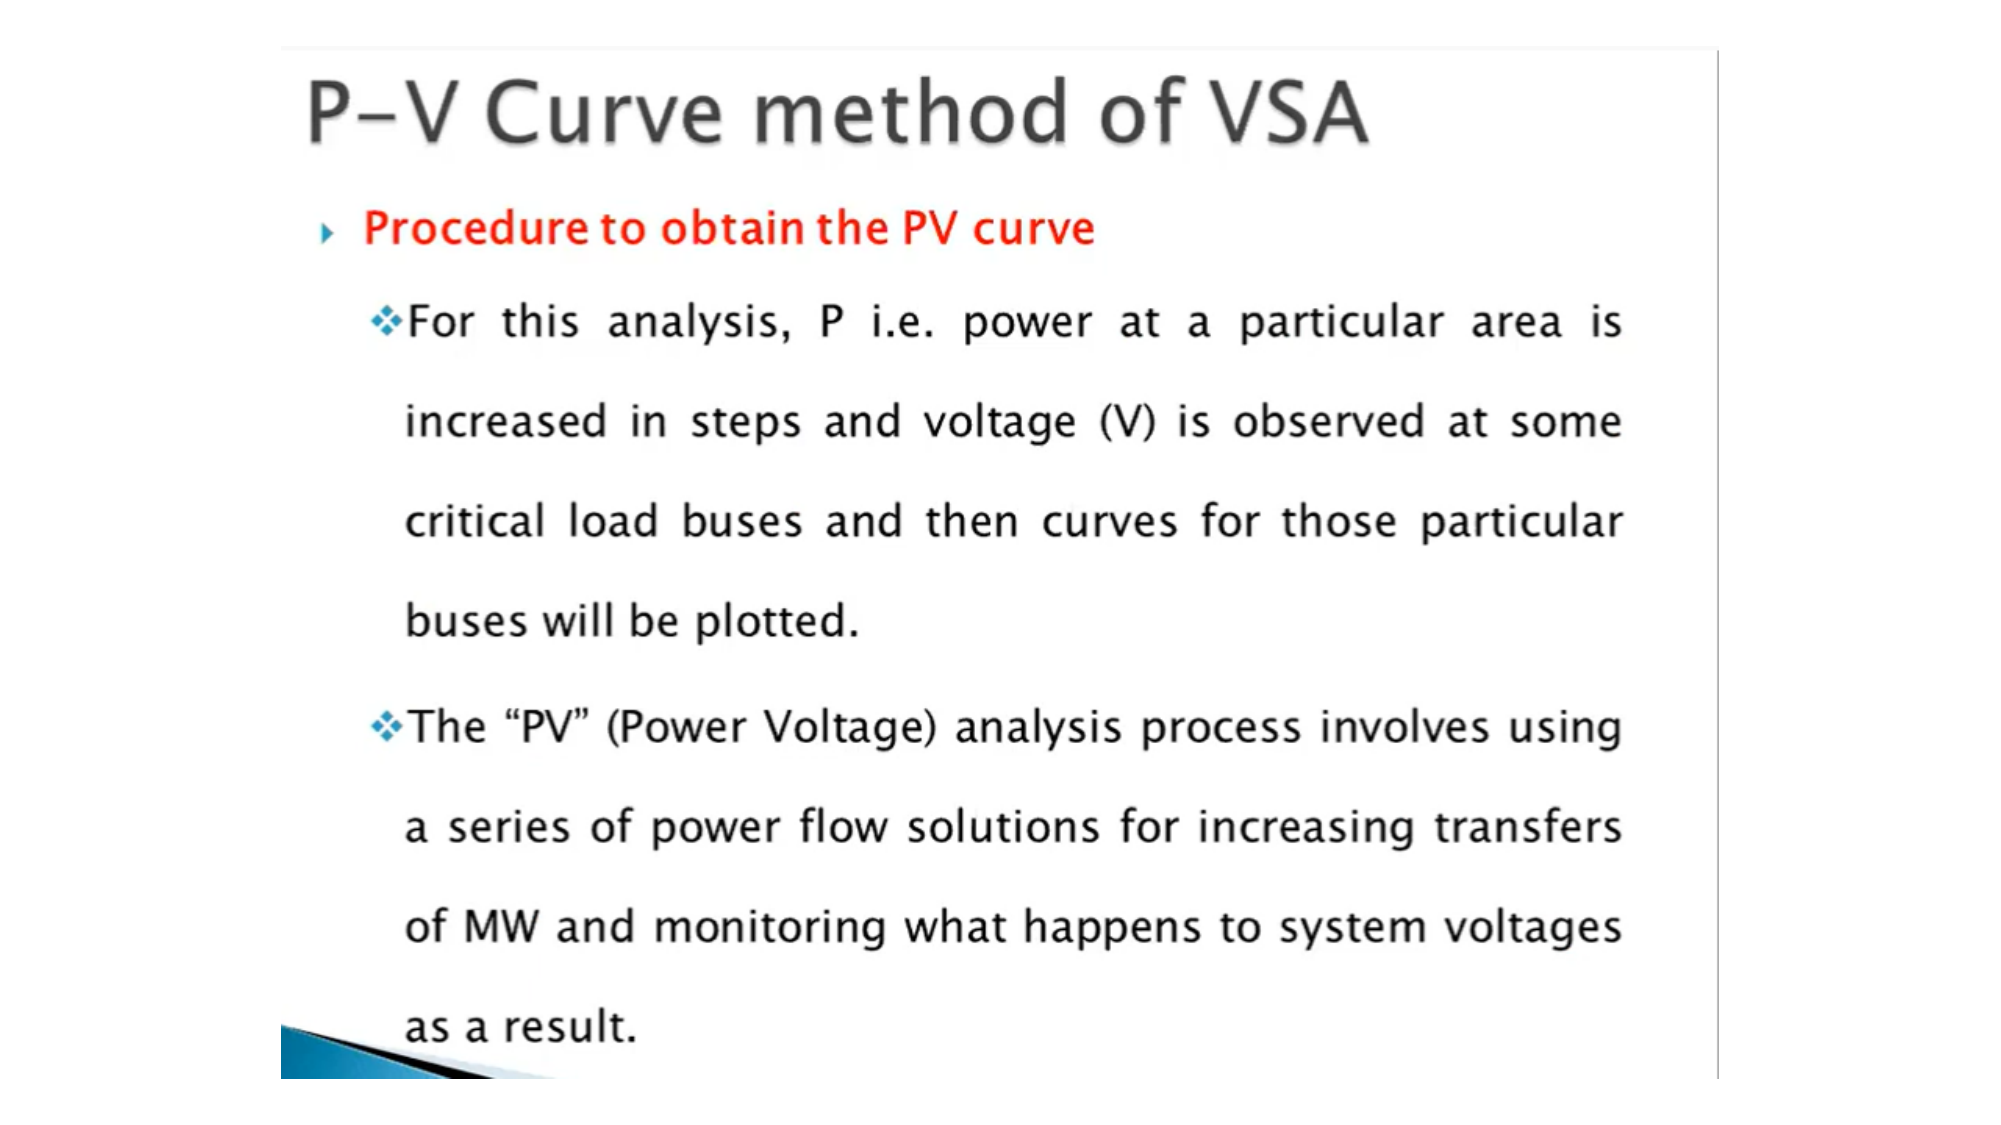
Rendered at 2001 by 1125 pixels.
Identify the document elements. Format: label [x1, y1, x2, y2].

picture [281, 46, 1719, 1079]
